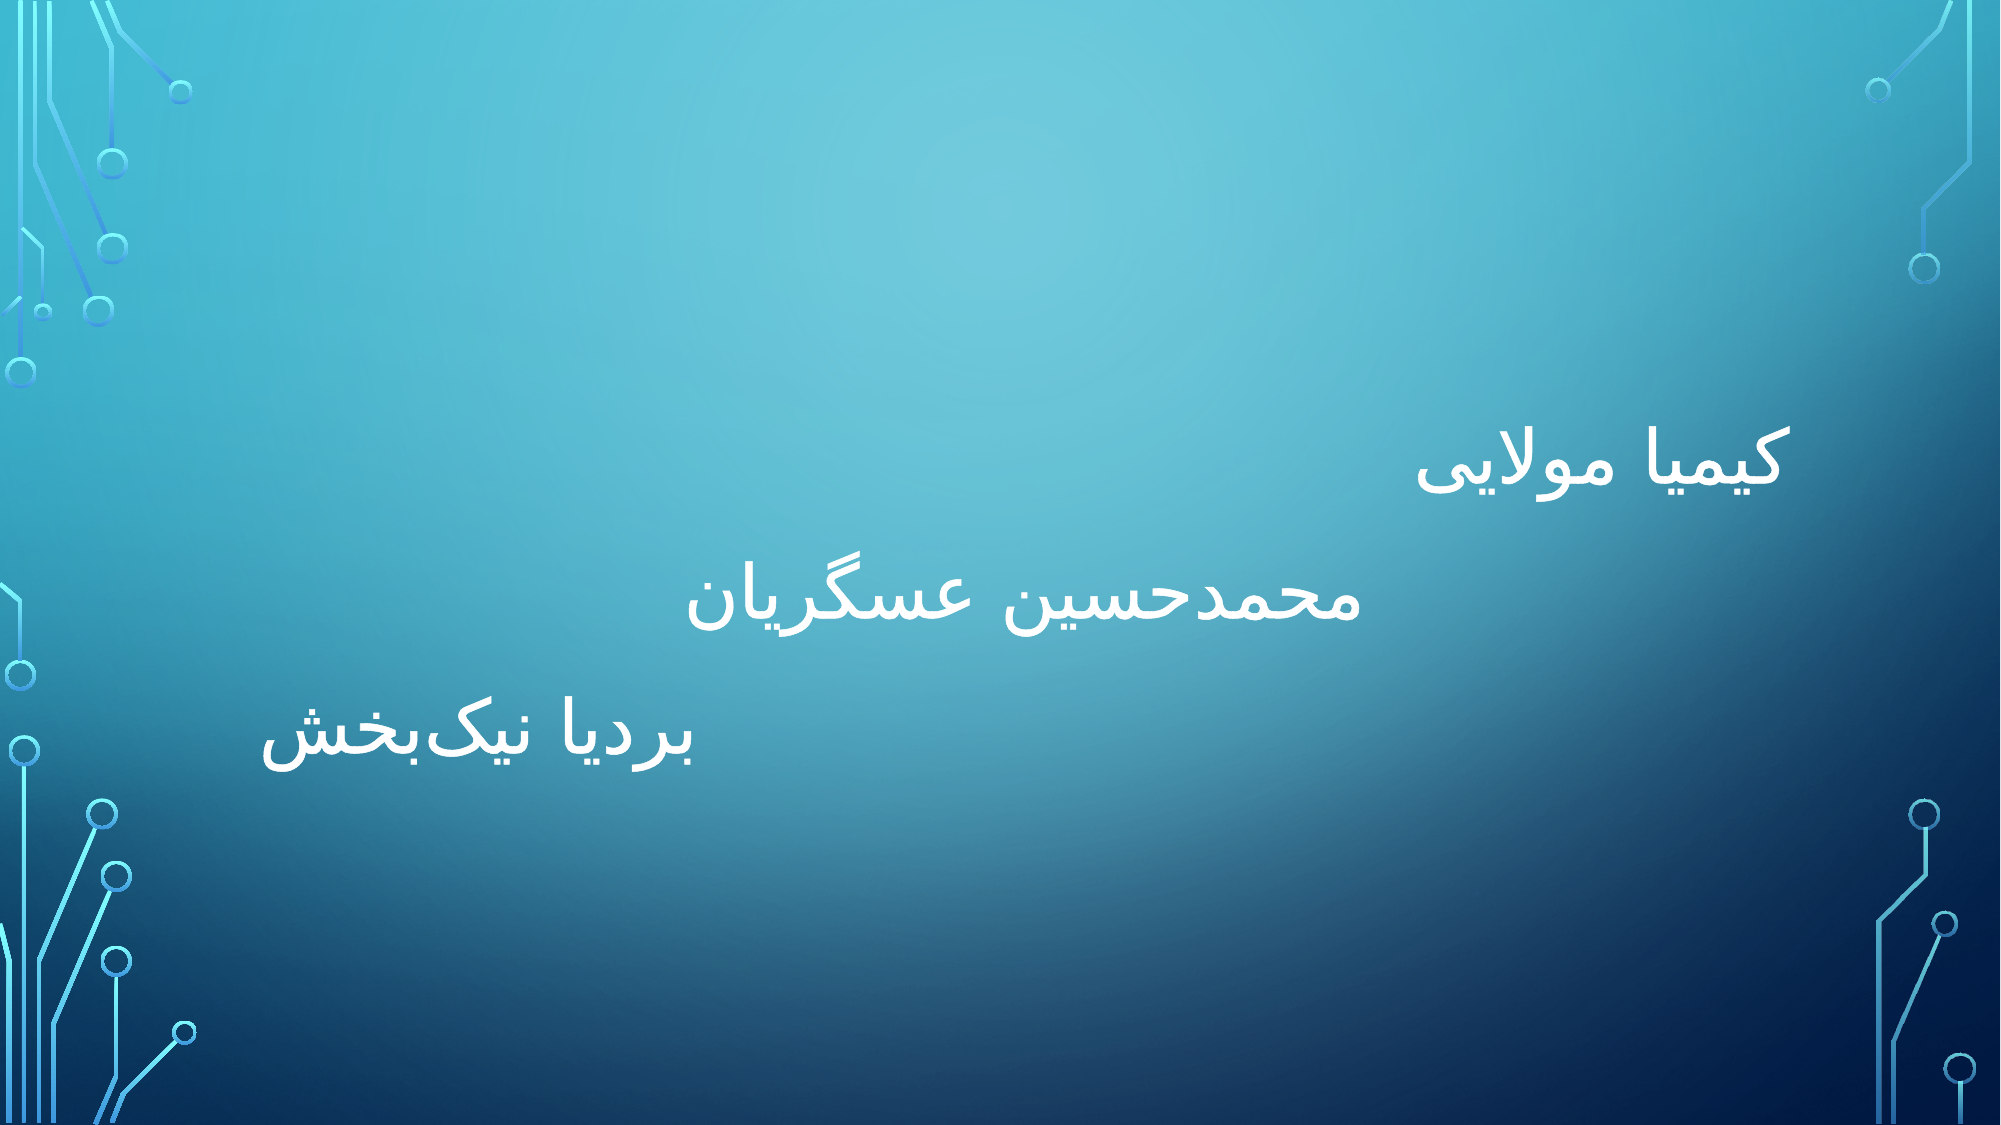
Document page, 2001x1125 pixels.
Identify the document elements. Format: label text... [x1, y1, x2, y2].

text_box کیمیا مولایی محمد‌‌حسین عسگریان بردیا نیک‌بخش [244, 356, 1805, 776]
